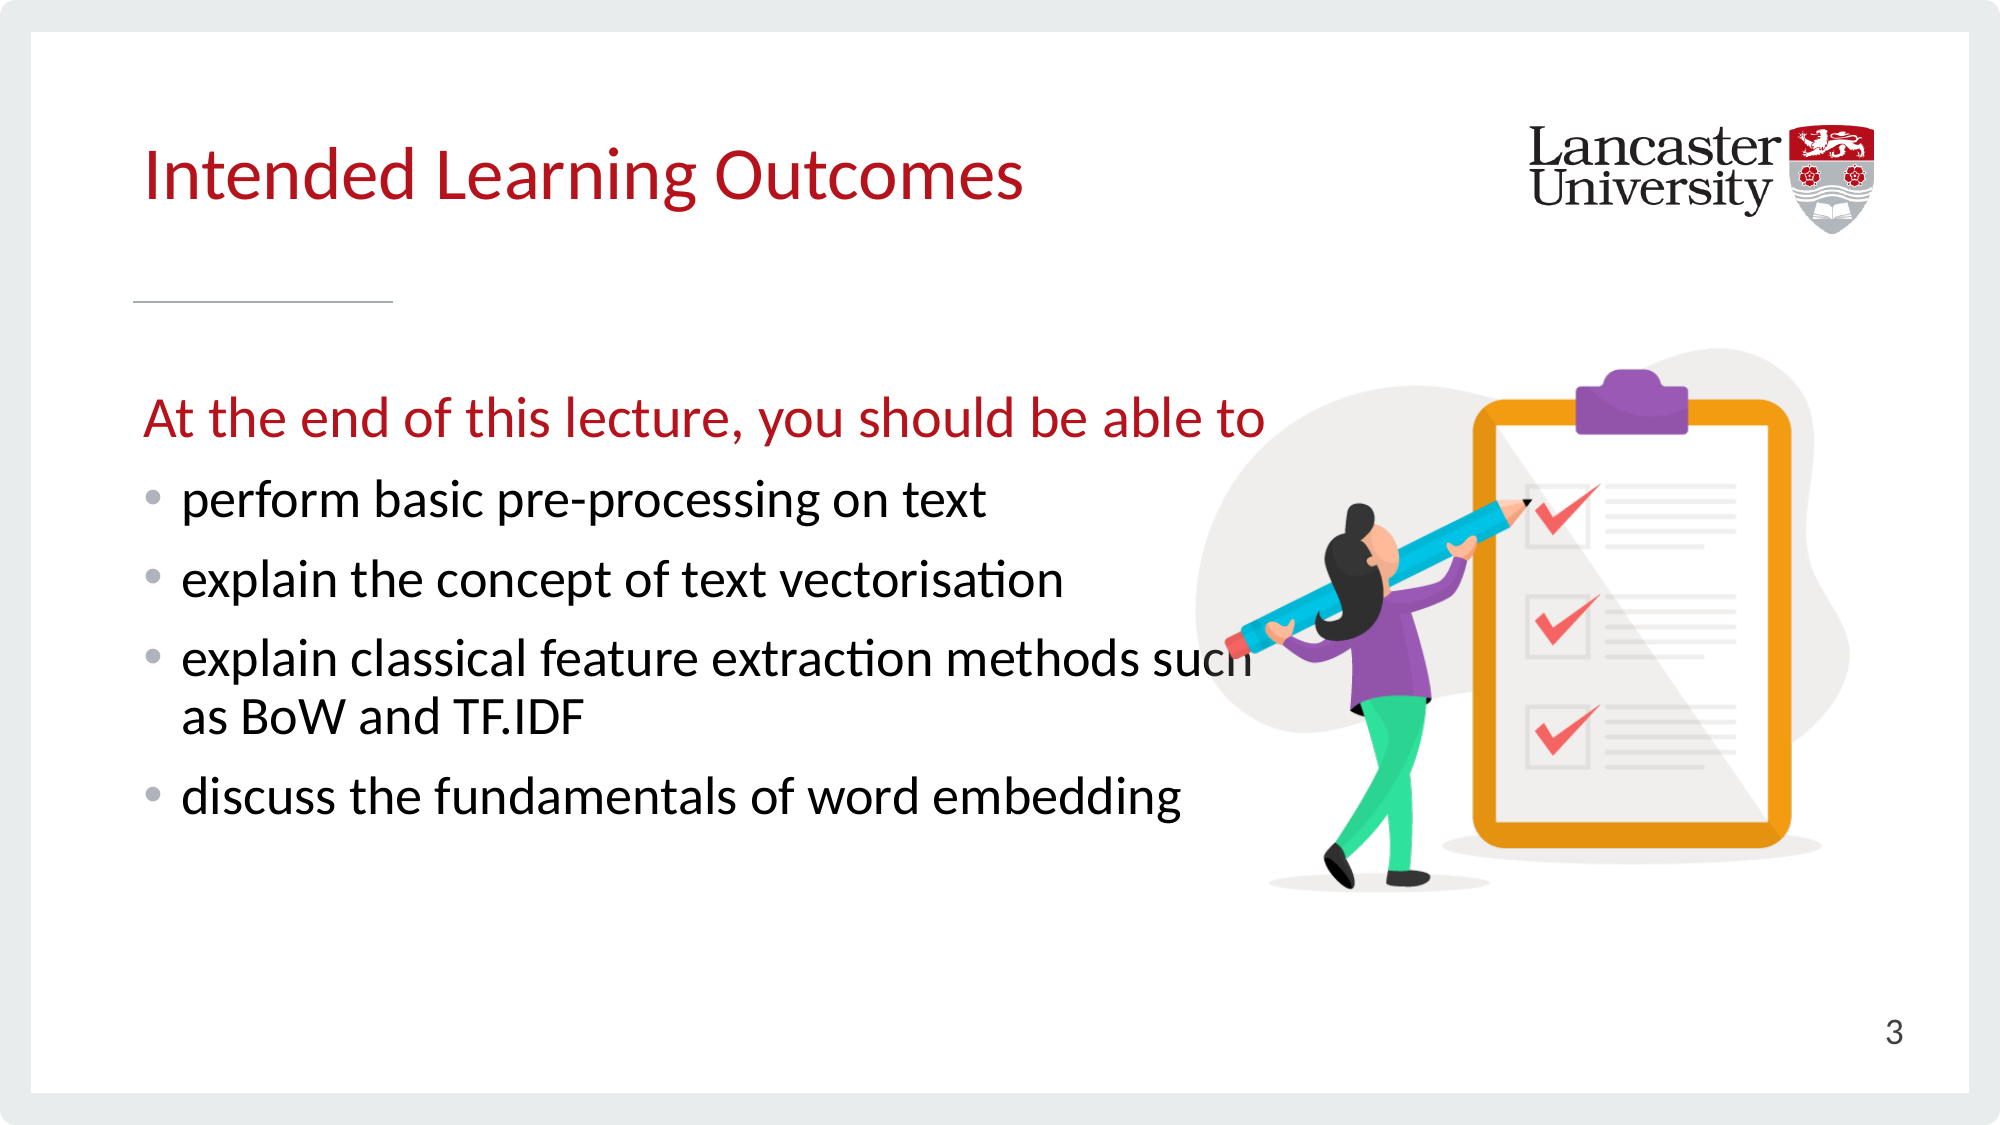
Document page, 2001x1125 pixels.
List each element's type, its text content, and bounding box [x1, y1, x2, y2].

picture [1186, 253, 1863, 994]
title Intended Learning Outcomes [128, 78, 1482, 279]
slide_number 3 [1468, 999, 1919, 1060]
list At the end of this lecture, you should be able to perform basic pre-processing on text explain the concept of text vectorisation explain classical feature extraction methods such as BoW and TF.IDF discuss the fundamentals of word embedding [128, 379, 1309, 1014]
